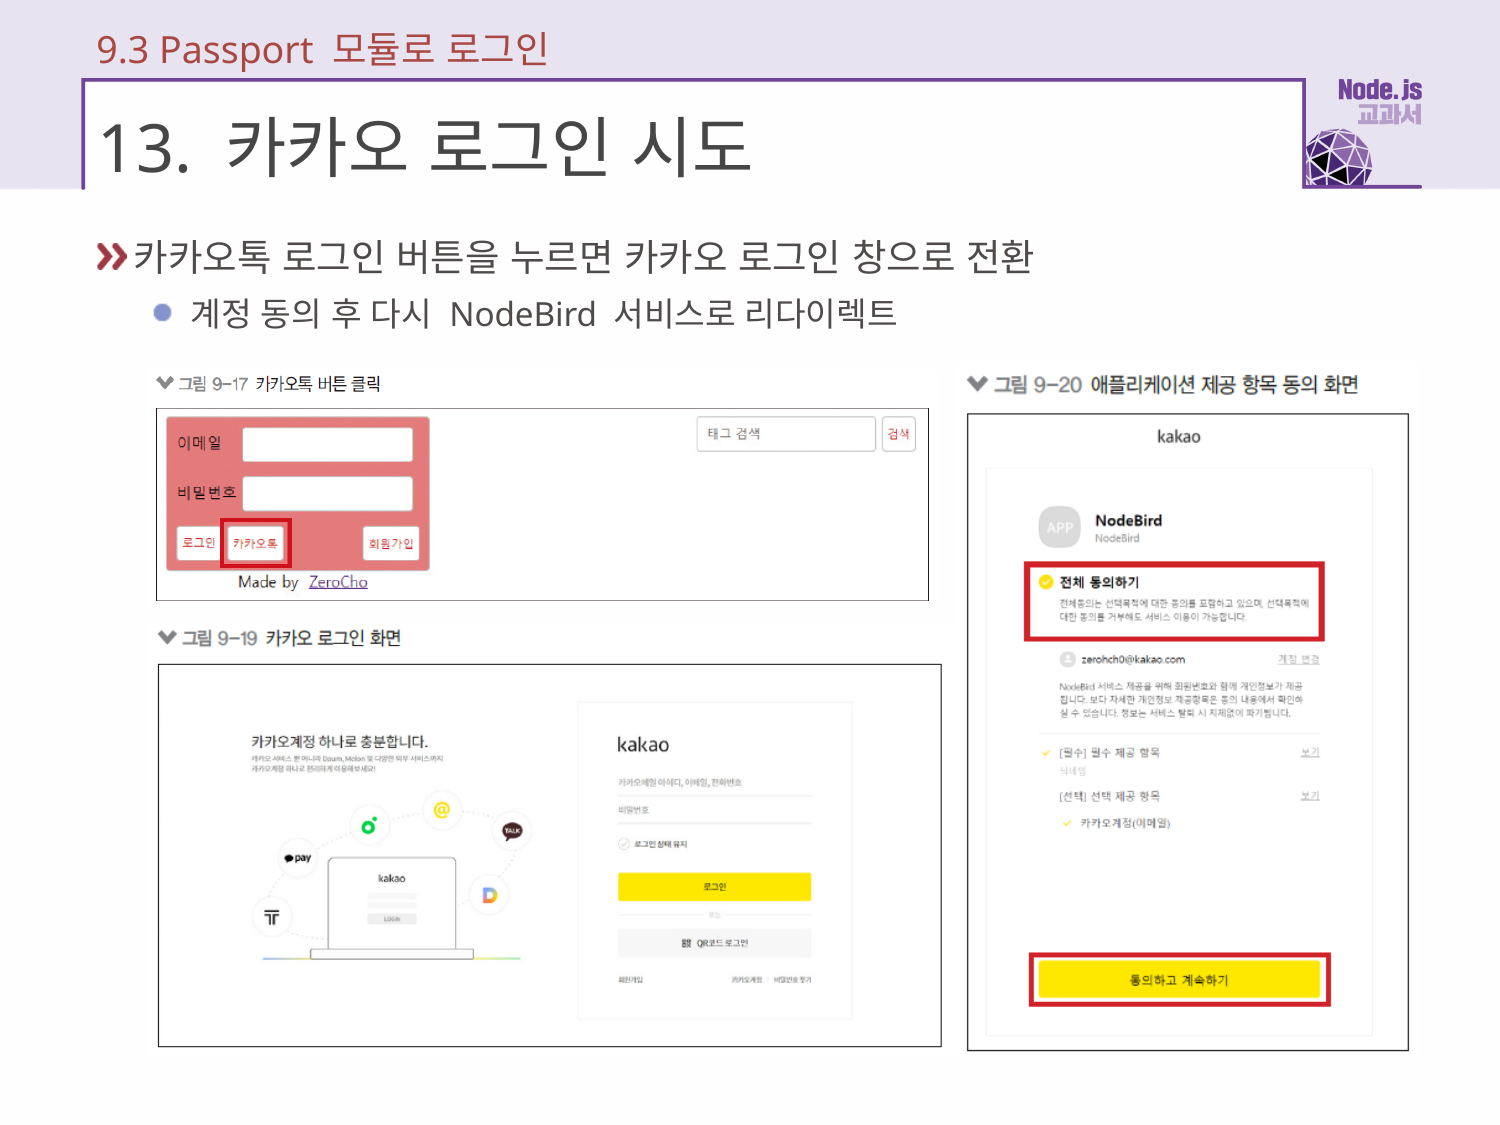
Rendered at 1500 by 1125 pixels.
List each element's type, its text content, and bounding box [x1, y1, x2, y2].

text_box 9.3 Passport 모듈로 로그인 [81, 14, 807, 62]
picture [0, 0, 1500, 1125]
list 카카오톡 로그인 버튼을 누르면 카카오 로그인 창으로 전환 계정 동의 후 다시 NodeBird 서비스로 리다이렉트 [81, 222, 1412, 1037]
title 13. 카카오 로그인 시도 [82, 61, 1413, 193]
